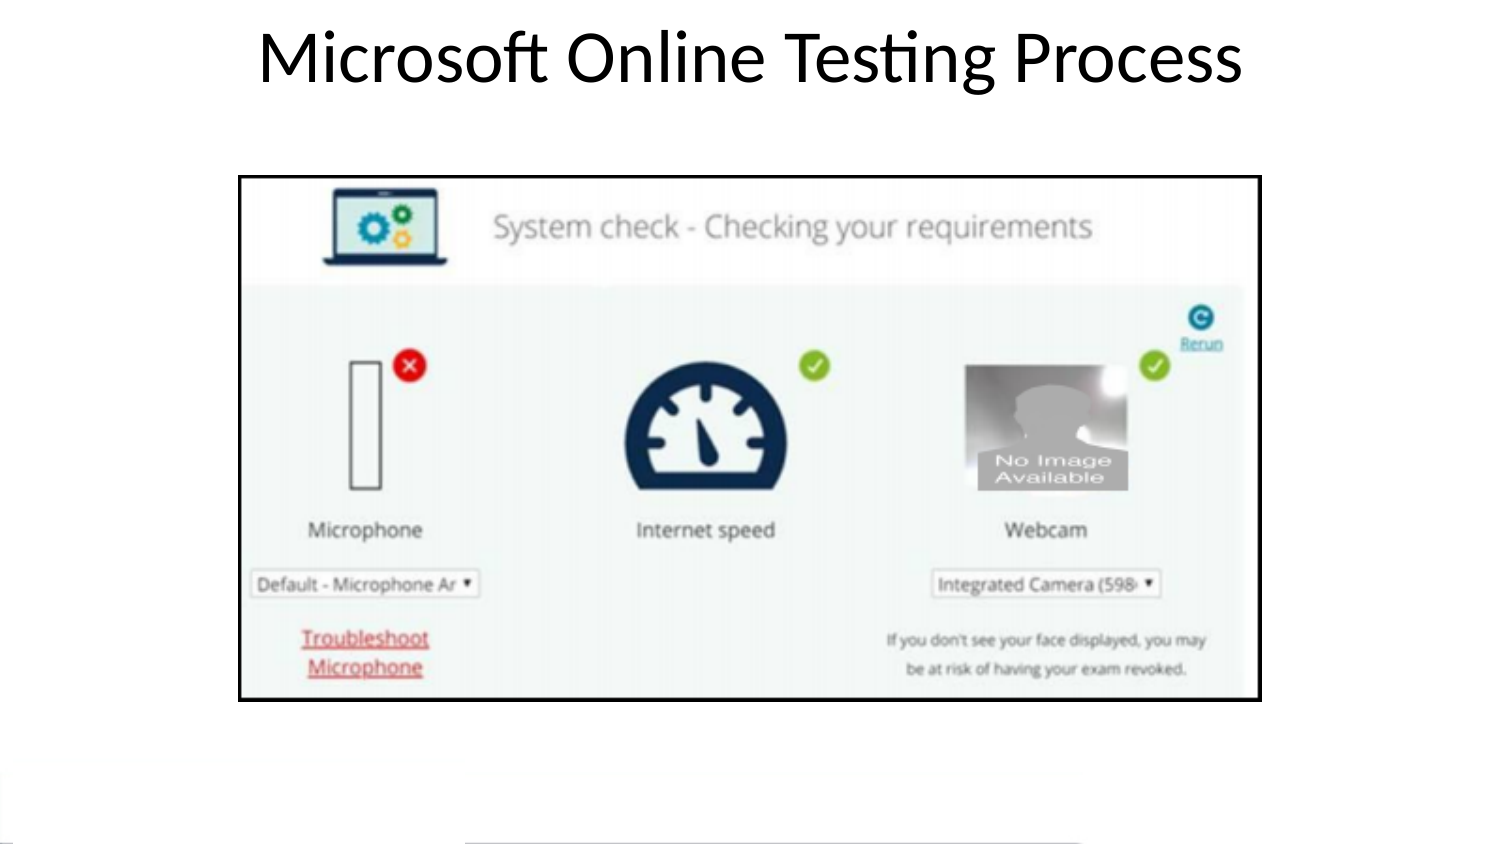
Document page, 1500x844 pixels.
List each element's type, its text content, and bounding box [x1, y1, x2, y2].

title Microsoft Online Testing Process [132, 0, 1371, 92]
picture [0, 0, 1500, 844]
